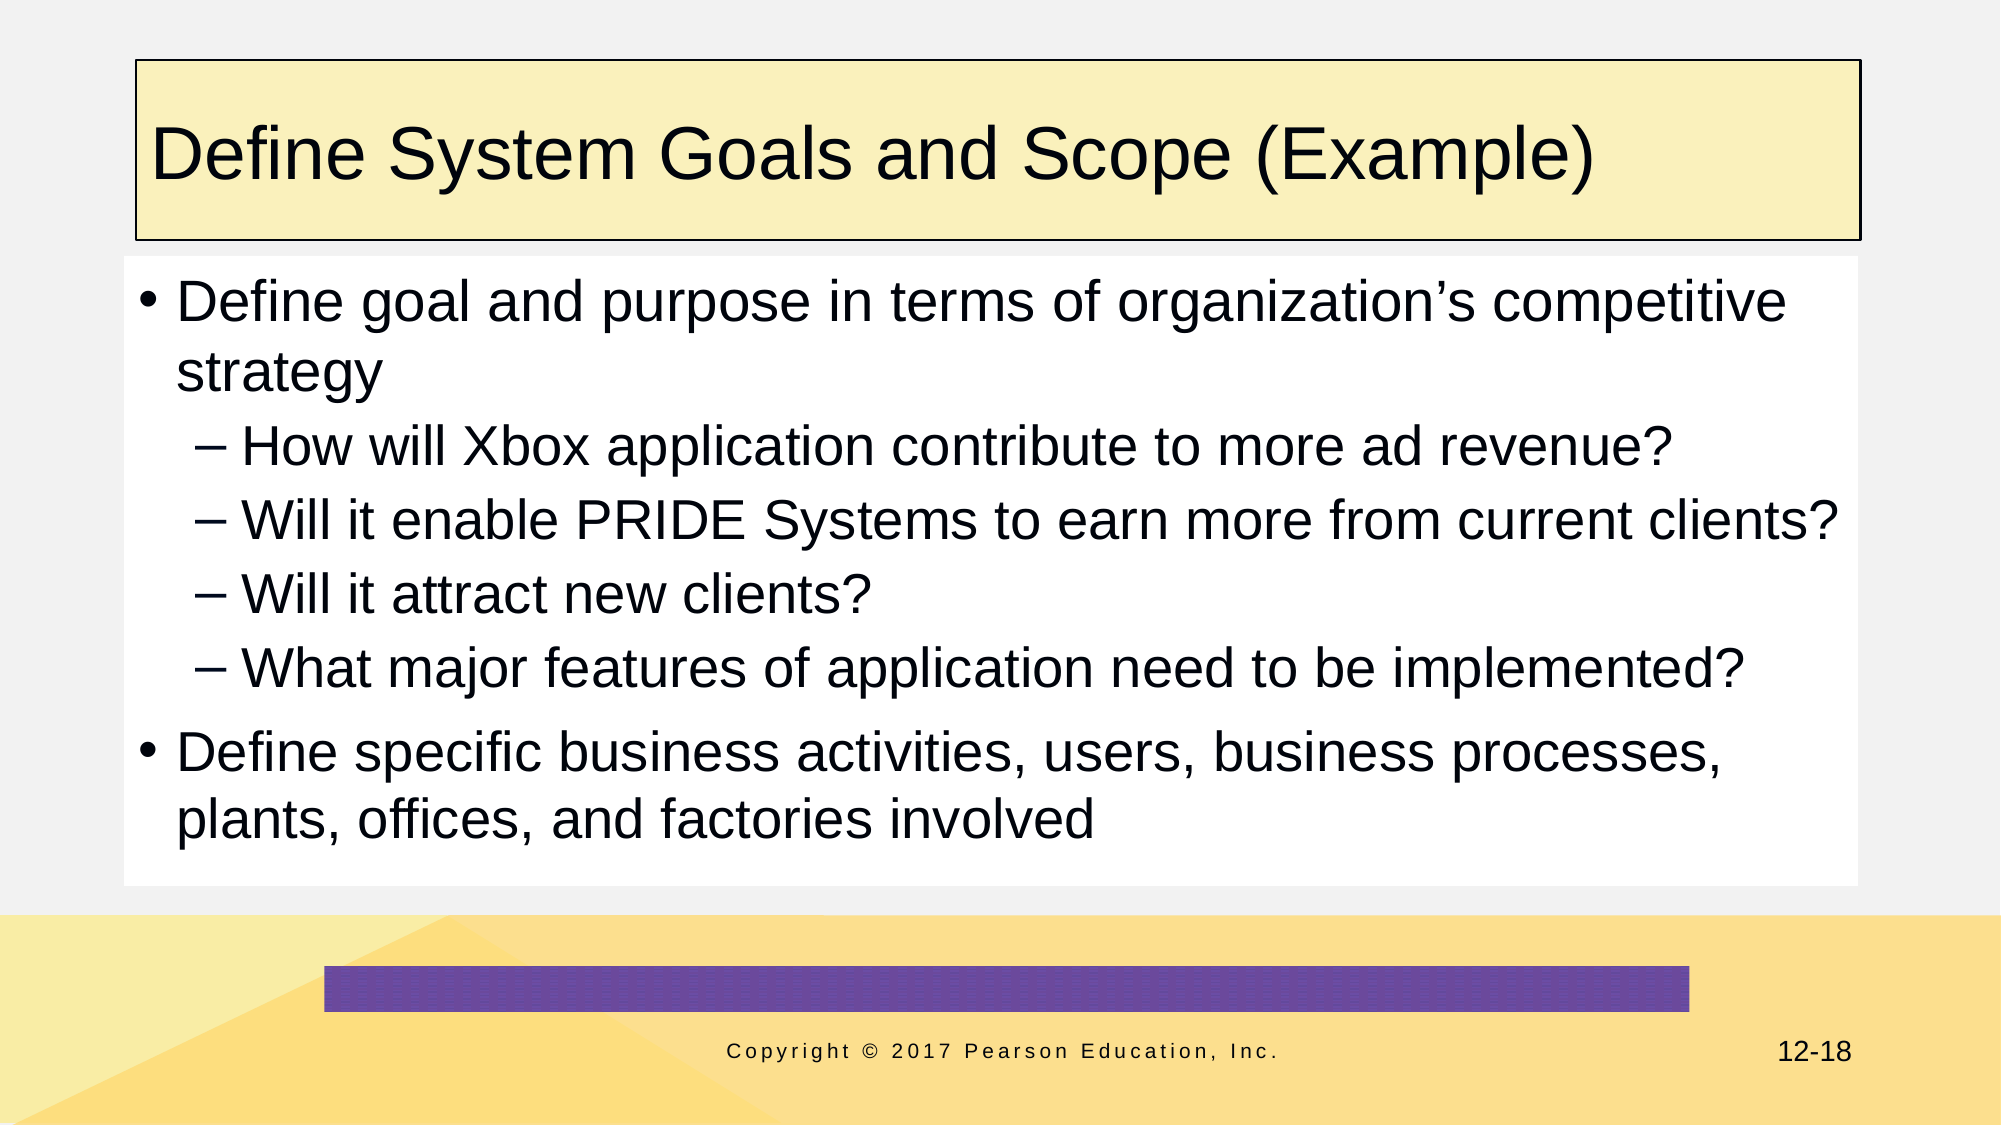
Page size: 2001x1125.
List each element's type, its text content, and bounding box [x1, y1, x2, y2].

list Define goal and purpose in terms of organization’s competitive strategy How will Xbox application contribute to more ad revenue? Will it enable PRIDE Systems to earn more from current clients? Will it attract new clients? What major features of application need to be implemented? Define specific business activities, users, business processes, plants, offices, and factories involved [124, 255, 1858, 886]
footer Copyright © 2017 Pearson Education, Inc. [326, 1025, 1677, 1075]
title Define System Goals and Scope (Example) [135, 59, 1862, 241]
